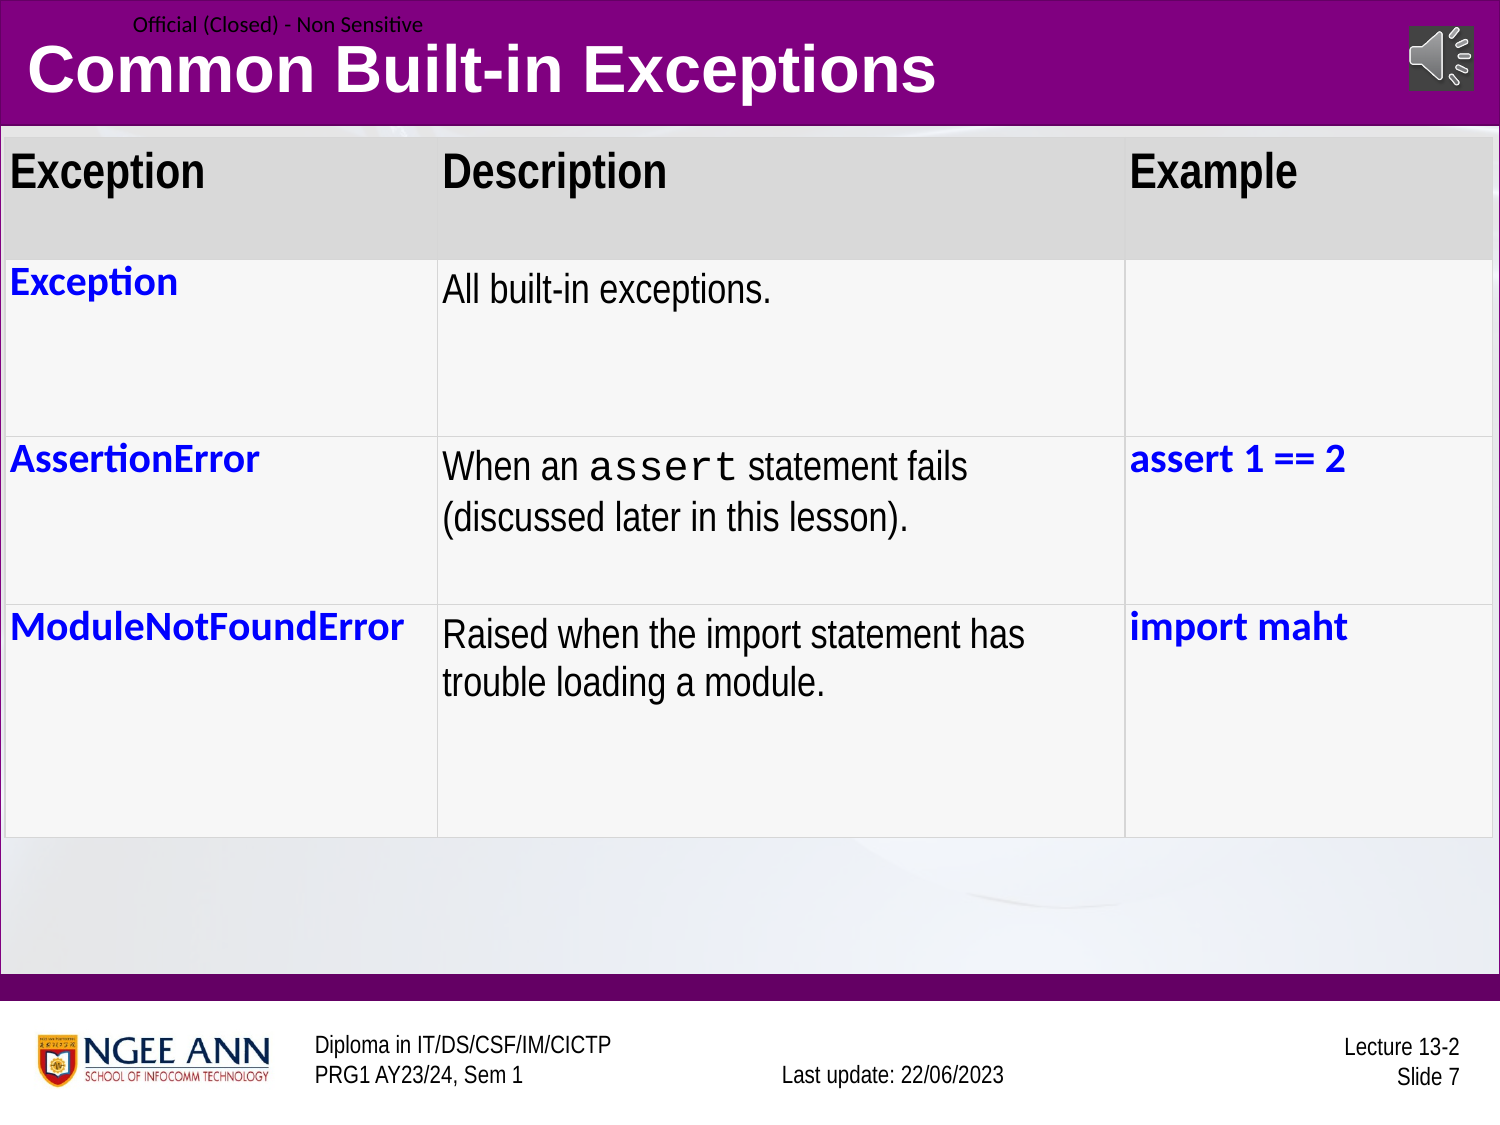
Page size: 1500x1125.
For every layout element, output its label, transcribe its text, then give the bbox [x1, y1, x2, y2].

table_cell AssertionError [6, 437, 437, 604]
table_cell assert 1 == 2 [1126, 437, 1492, 604]
table_cell When an assert statement fails (discussed later in this lesson). [438, 437, 1124, 604]
picture [1408, 24, 1476, 92]
table_cell [1126, 260, 1492, 436]
table_header Example [1126, 138, 1492, 259]
table_cell ModuleNotFoundError [6, 605, 437, 837]
table_cell All built-in exceptions. [438, 260, 1124, 436]
table_cell import maht [1126, 605, 1492, 837]
table_cell Raised when the import statement has trouble loading a module. [438, 605, 1124, 837]
title Common Built-in Exceptions [12, 19, 1488, 113]
table_header Description [438, 138, 1124, 259]
table_cell Exception [6, 260, 437, 436]
table_header Exception [6, 138, 437, 259]
picture [12, 1012, 294, 1109]
